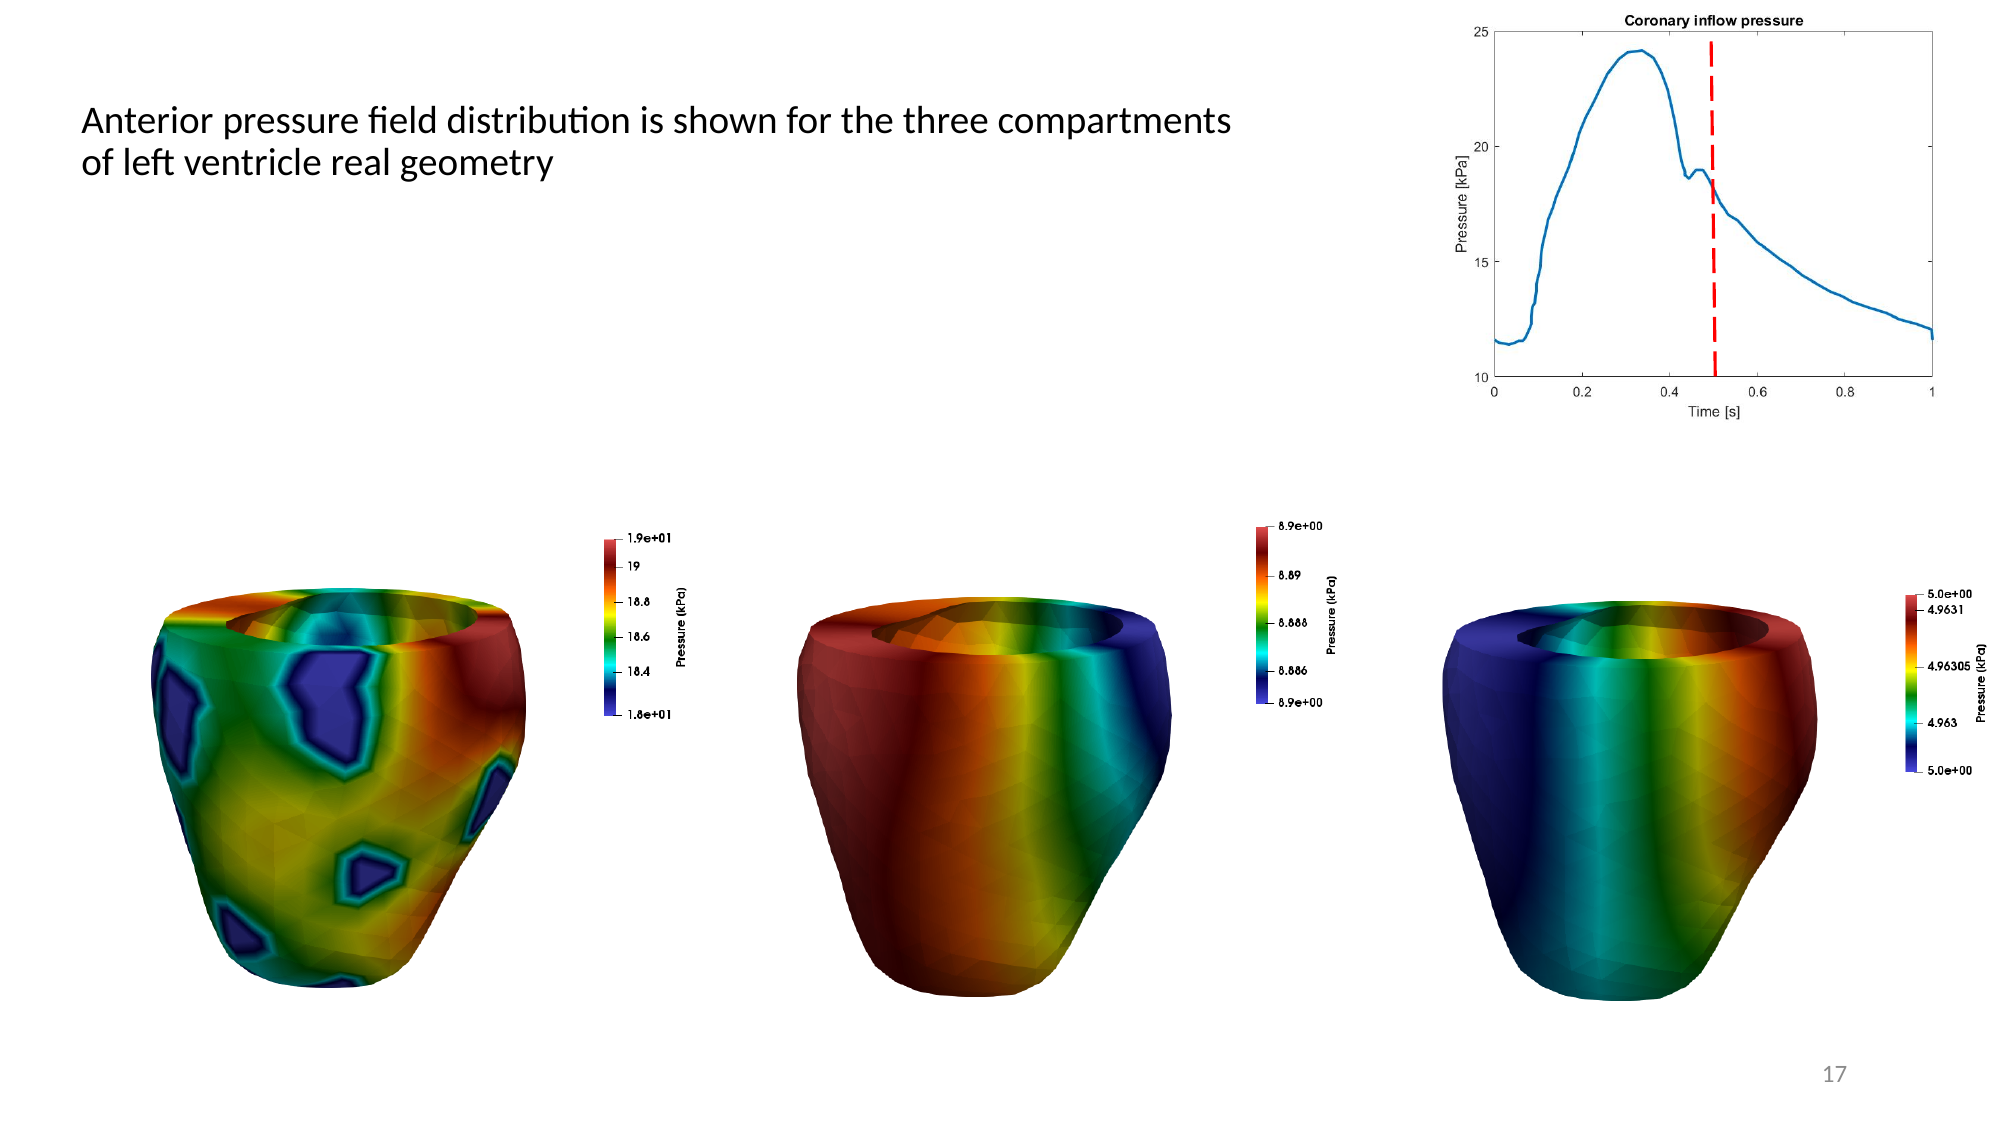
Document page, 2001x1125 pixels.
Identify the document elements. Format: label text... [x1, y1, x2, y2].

picture [770, 489, 1390, 1025]
subtitle Anterior pressure field distribution is shown for the three compartments of left ventricle real geometry [66, 92, 1413, 240]
slide_number 17 [1412, 1042, 1863, 1103]
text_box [1421, 0, 1986, 423]
picture [114, 480, 752, 1016]
picture [1421, 493, 1998, 1029]
